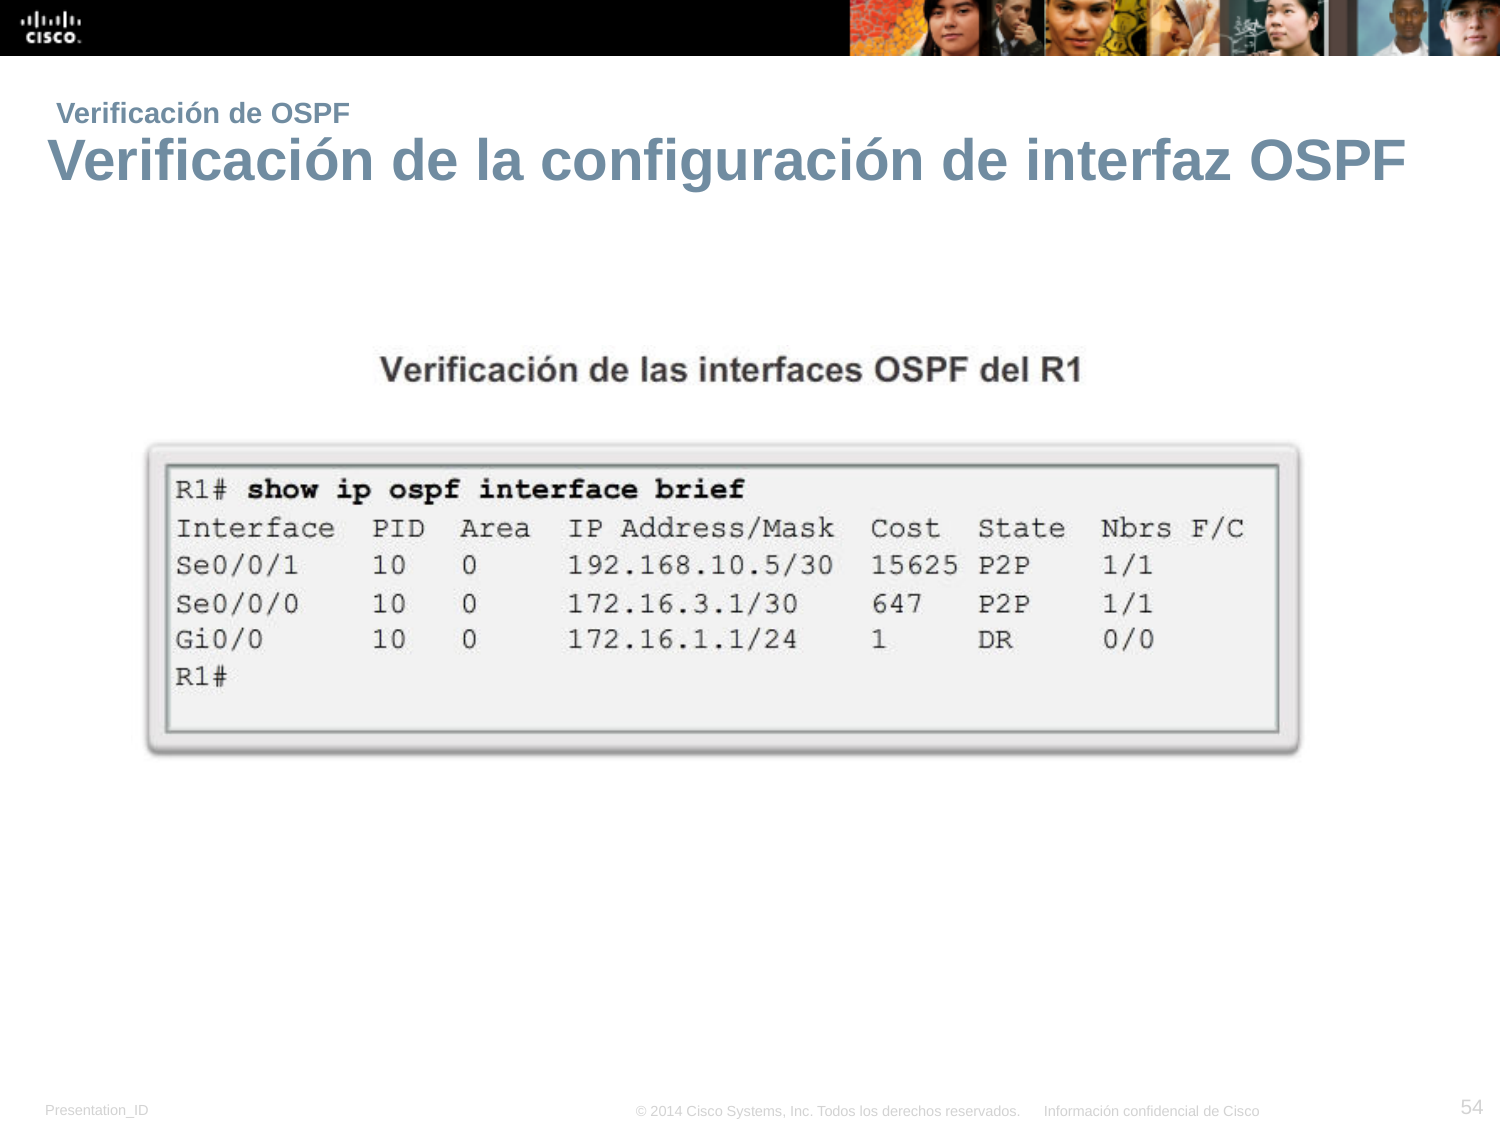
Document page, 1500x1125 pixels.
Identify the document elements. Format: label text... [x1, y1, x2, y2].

picture [131, 345, 1310, 783]
picture [0, 0, 1500, 56]
title Verificación de OSPF Verificación de la configuración de interfaz OSPF [34, 56, 1479, 201]
